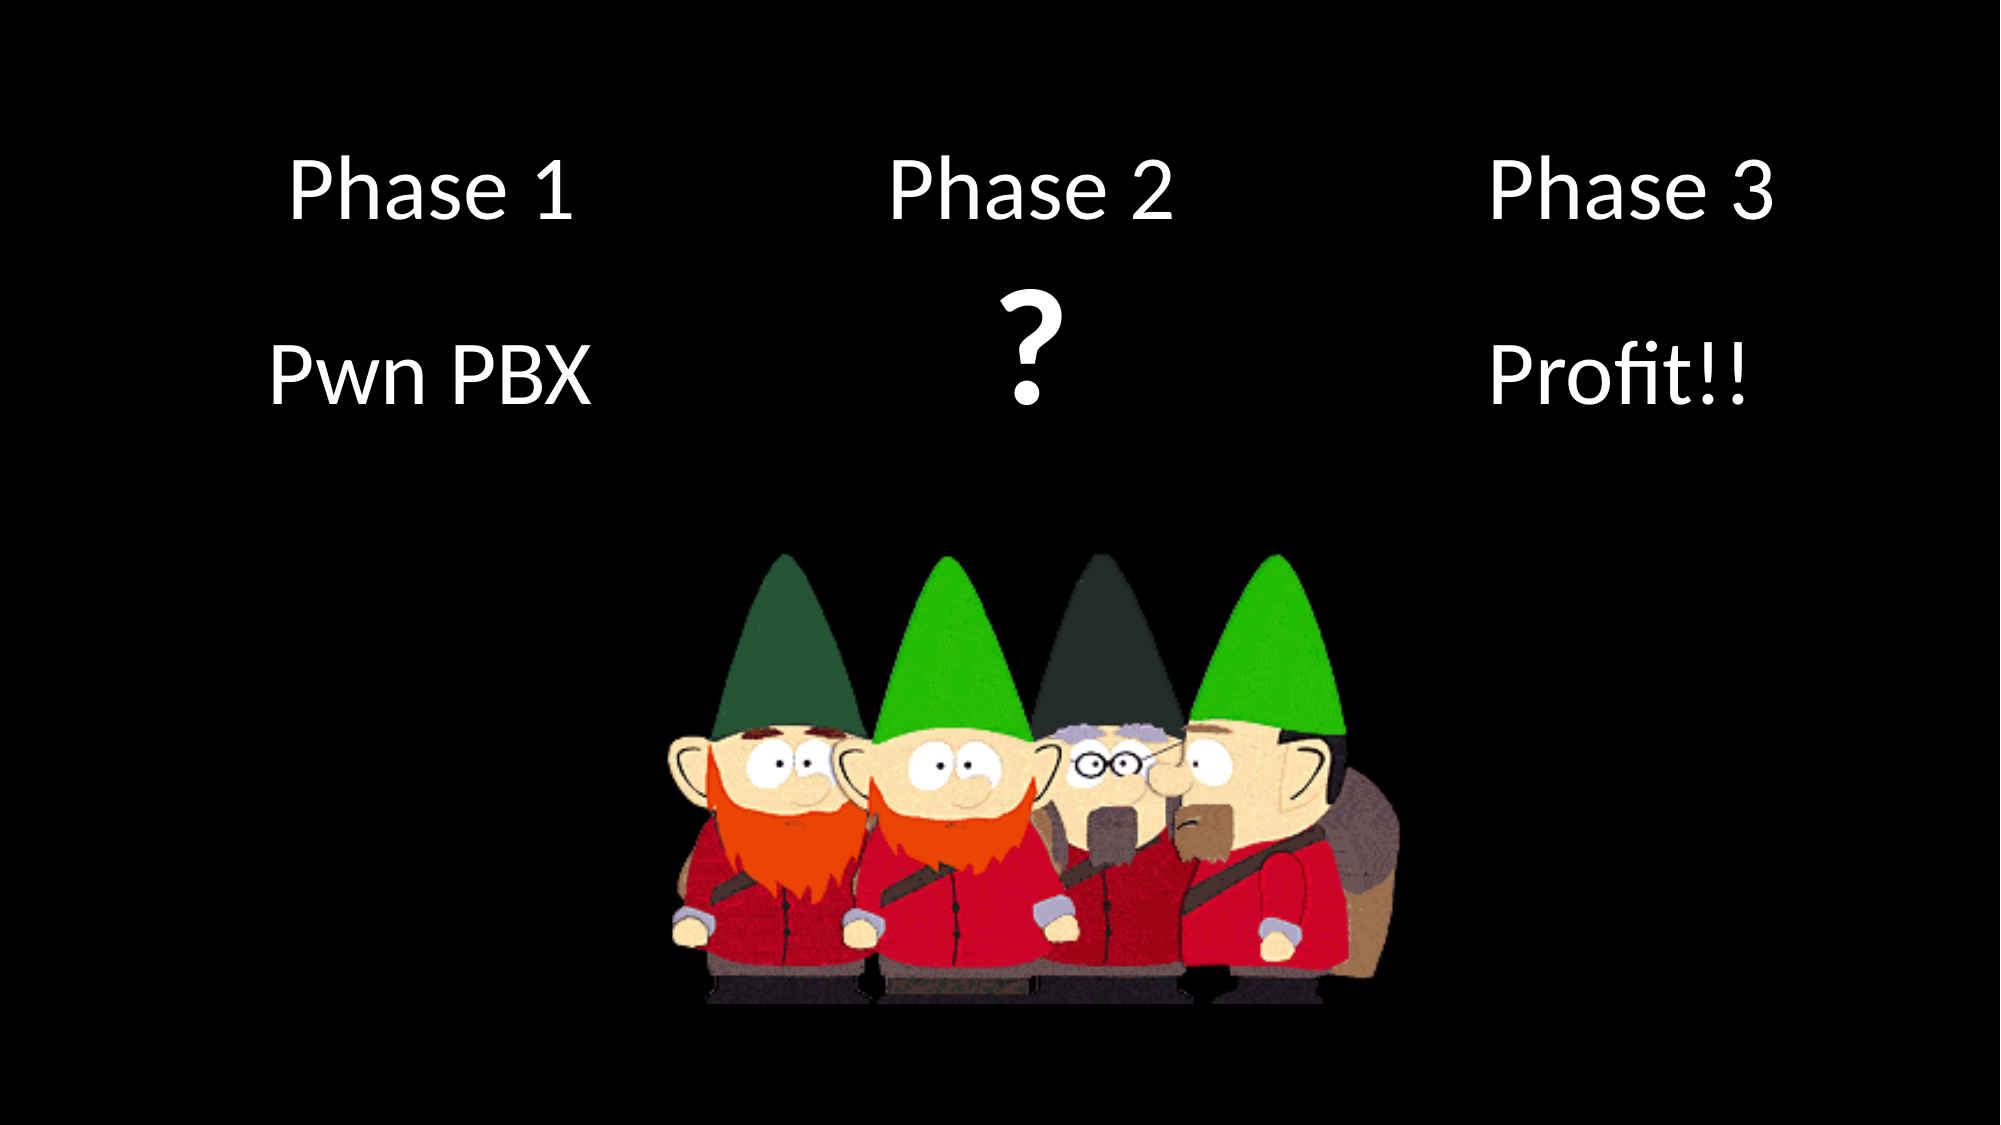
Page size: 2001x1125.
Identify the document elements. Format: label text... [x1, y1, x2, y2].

list Phase 1 Phase 2 Phase 3 Pwn PBX ? Profit!! [169, 133, 1895, 848]
picture [657, 548, 1407, 1004]
